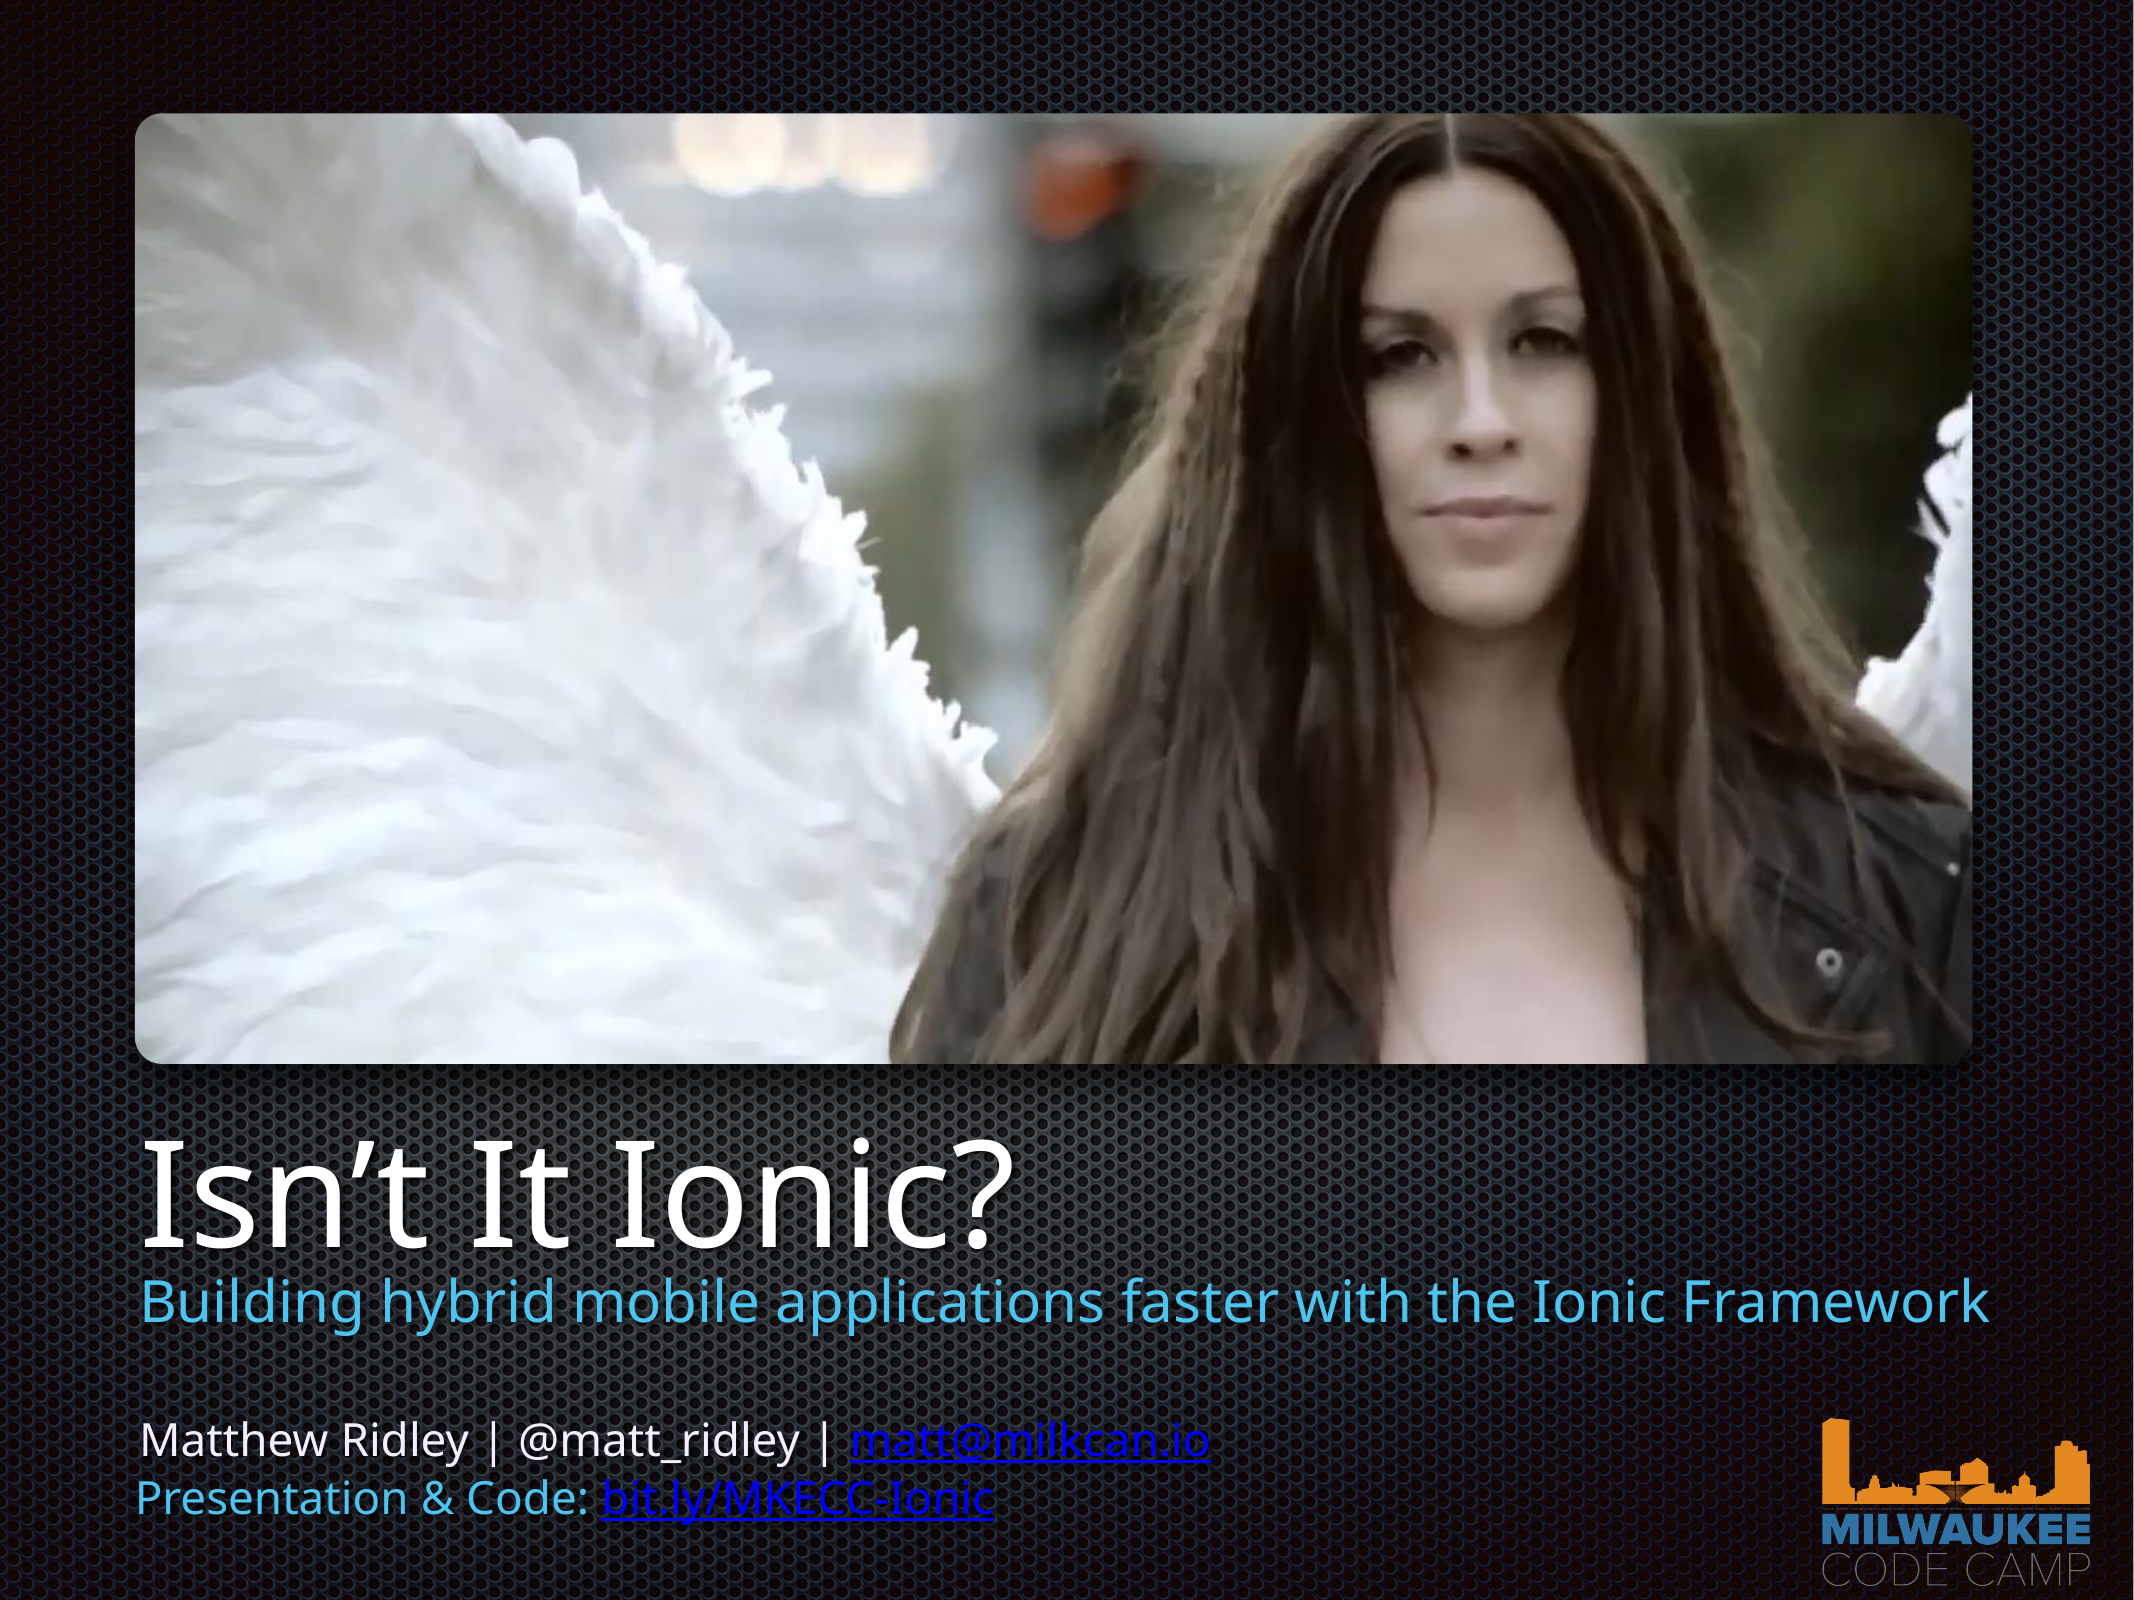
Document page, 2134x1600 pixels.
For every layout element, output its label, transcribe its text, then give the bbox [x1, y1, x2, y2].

text_box Presentation & Code: bit.ly/MKECC-Ionic [126, 1460, 1648, 1548]
picture [0, 0, 2134, 1600]
text_box Building hybrid mobile applications faster with the Ionic Framework [130, 1256, 2067, 1344]
title Isn’t It Ionic? [130, 1093, 1411, 1256]
subtitle Matthew Ridley | @matt_ridley | matt@milkcan.io [130, 1401, 1652, 1461]
